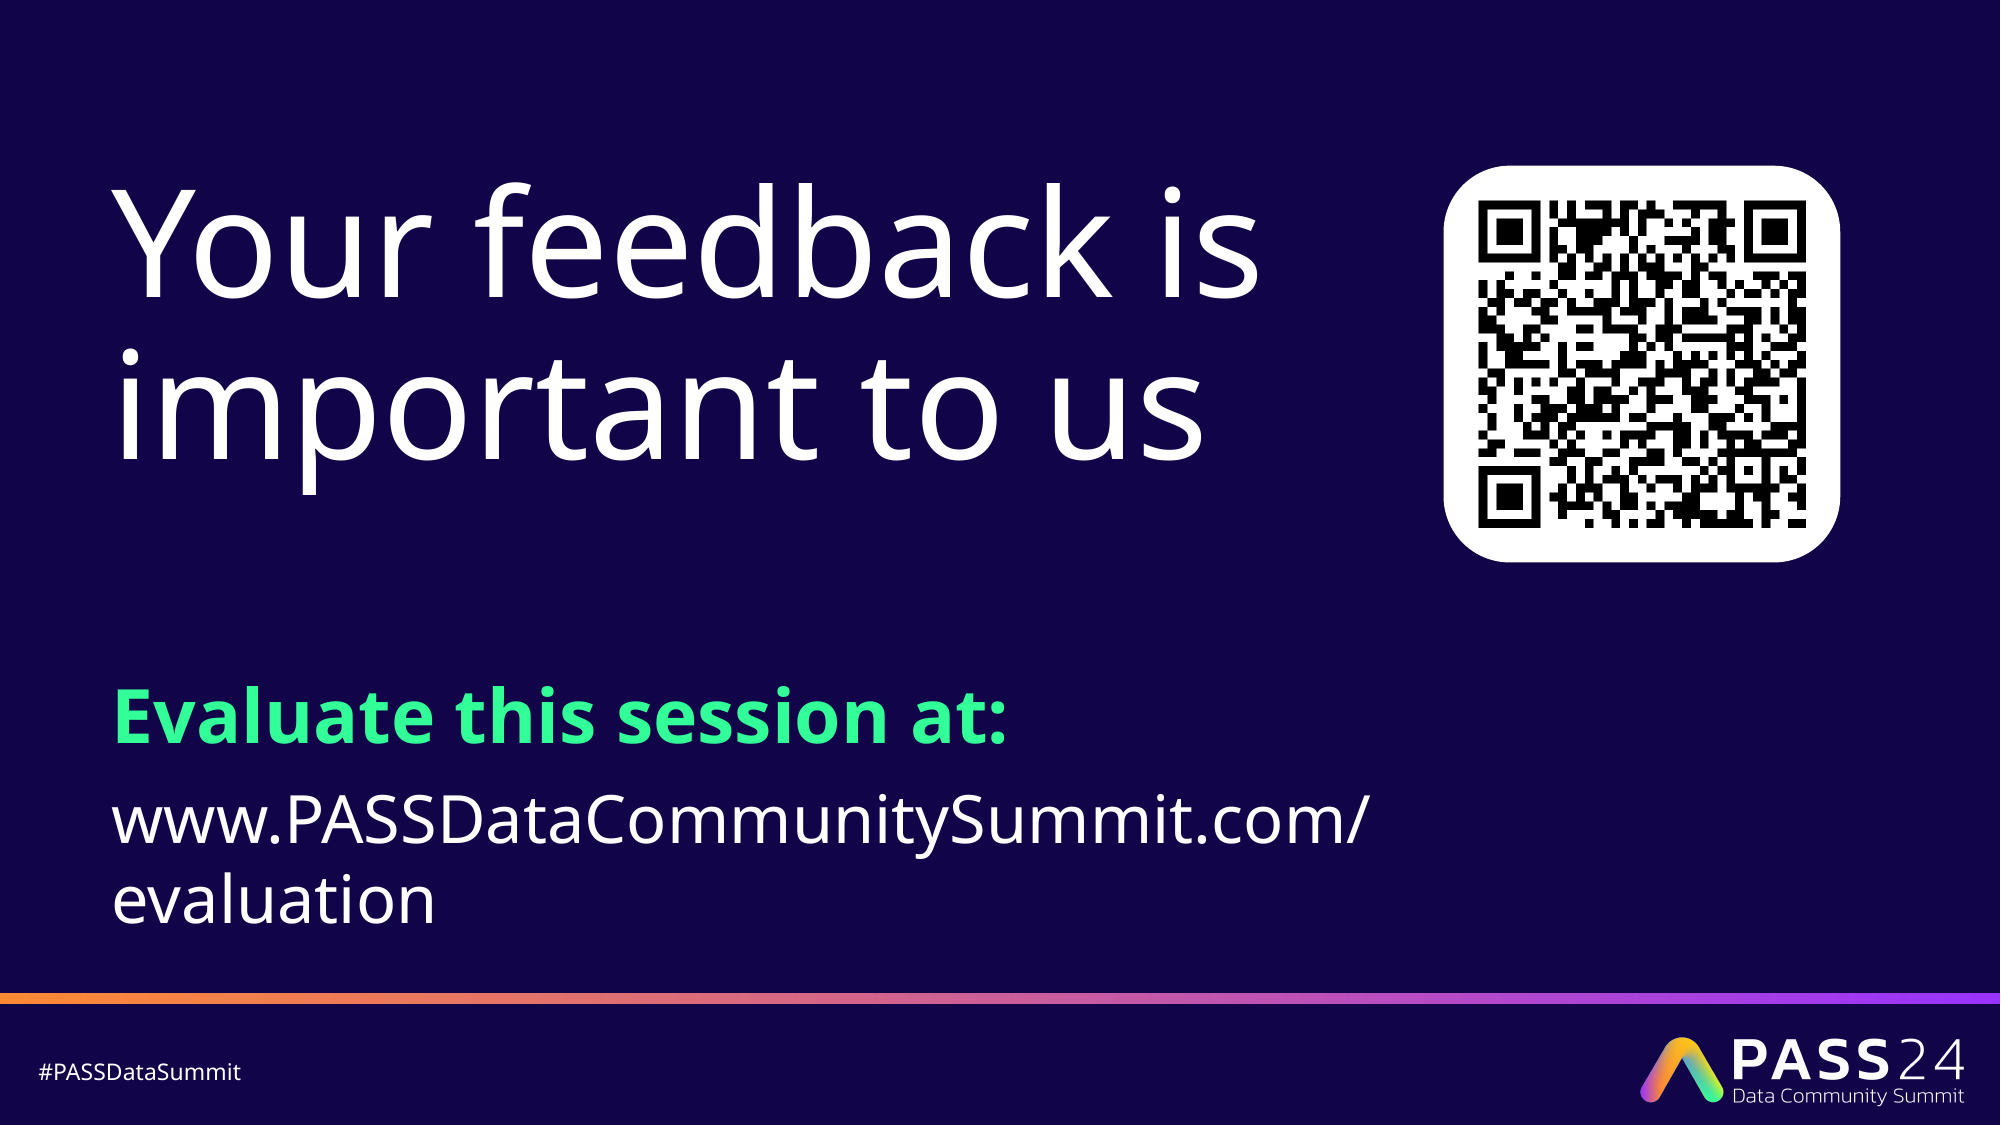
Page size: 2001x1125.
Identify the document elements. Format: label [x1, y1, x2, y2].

picture [1443, 165, 1841, 563]
picture [1639, 1036, 1966, 1108]
